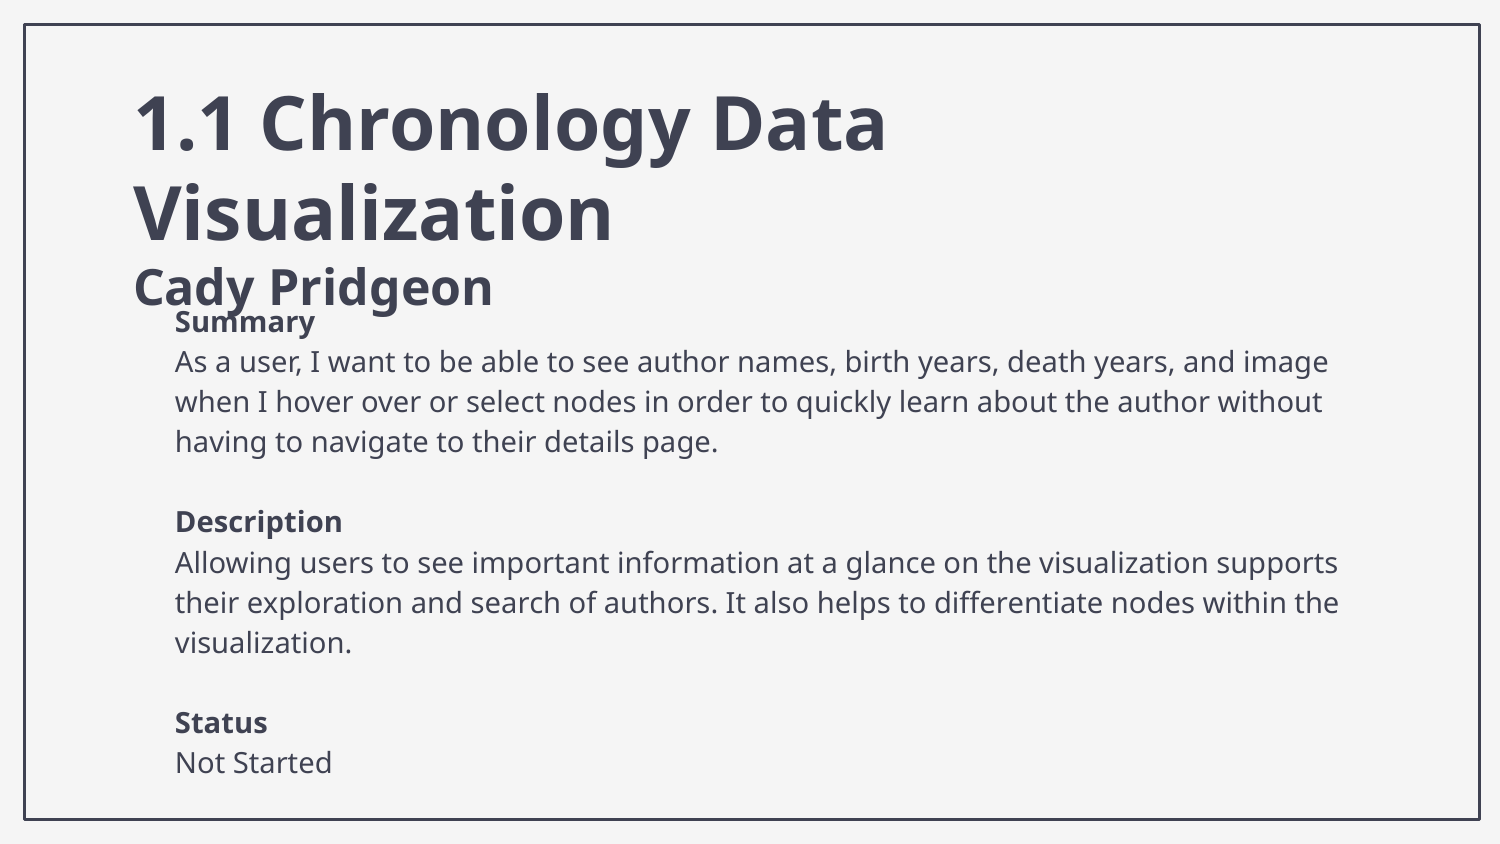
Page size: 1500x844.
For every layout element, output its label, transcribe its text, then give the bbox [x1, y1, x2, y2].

title 1.1 Chronology Data Visualization Cady Pridgeon [118, 60, 1382, 155]
list Summary As a user, I want to be able to see author names, birth years, death years, and image when I hover over or select nodes in order to quickly learn about the author without having to navigate to their details page. Description Allowing users to see important information at a glance on the visualization supports their exploration and search of authors. It also helps to differentiate nodes within the visualization. Status Not Started [159, 282, 1382, 749]
